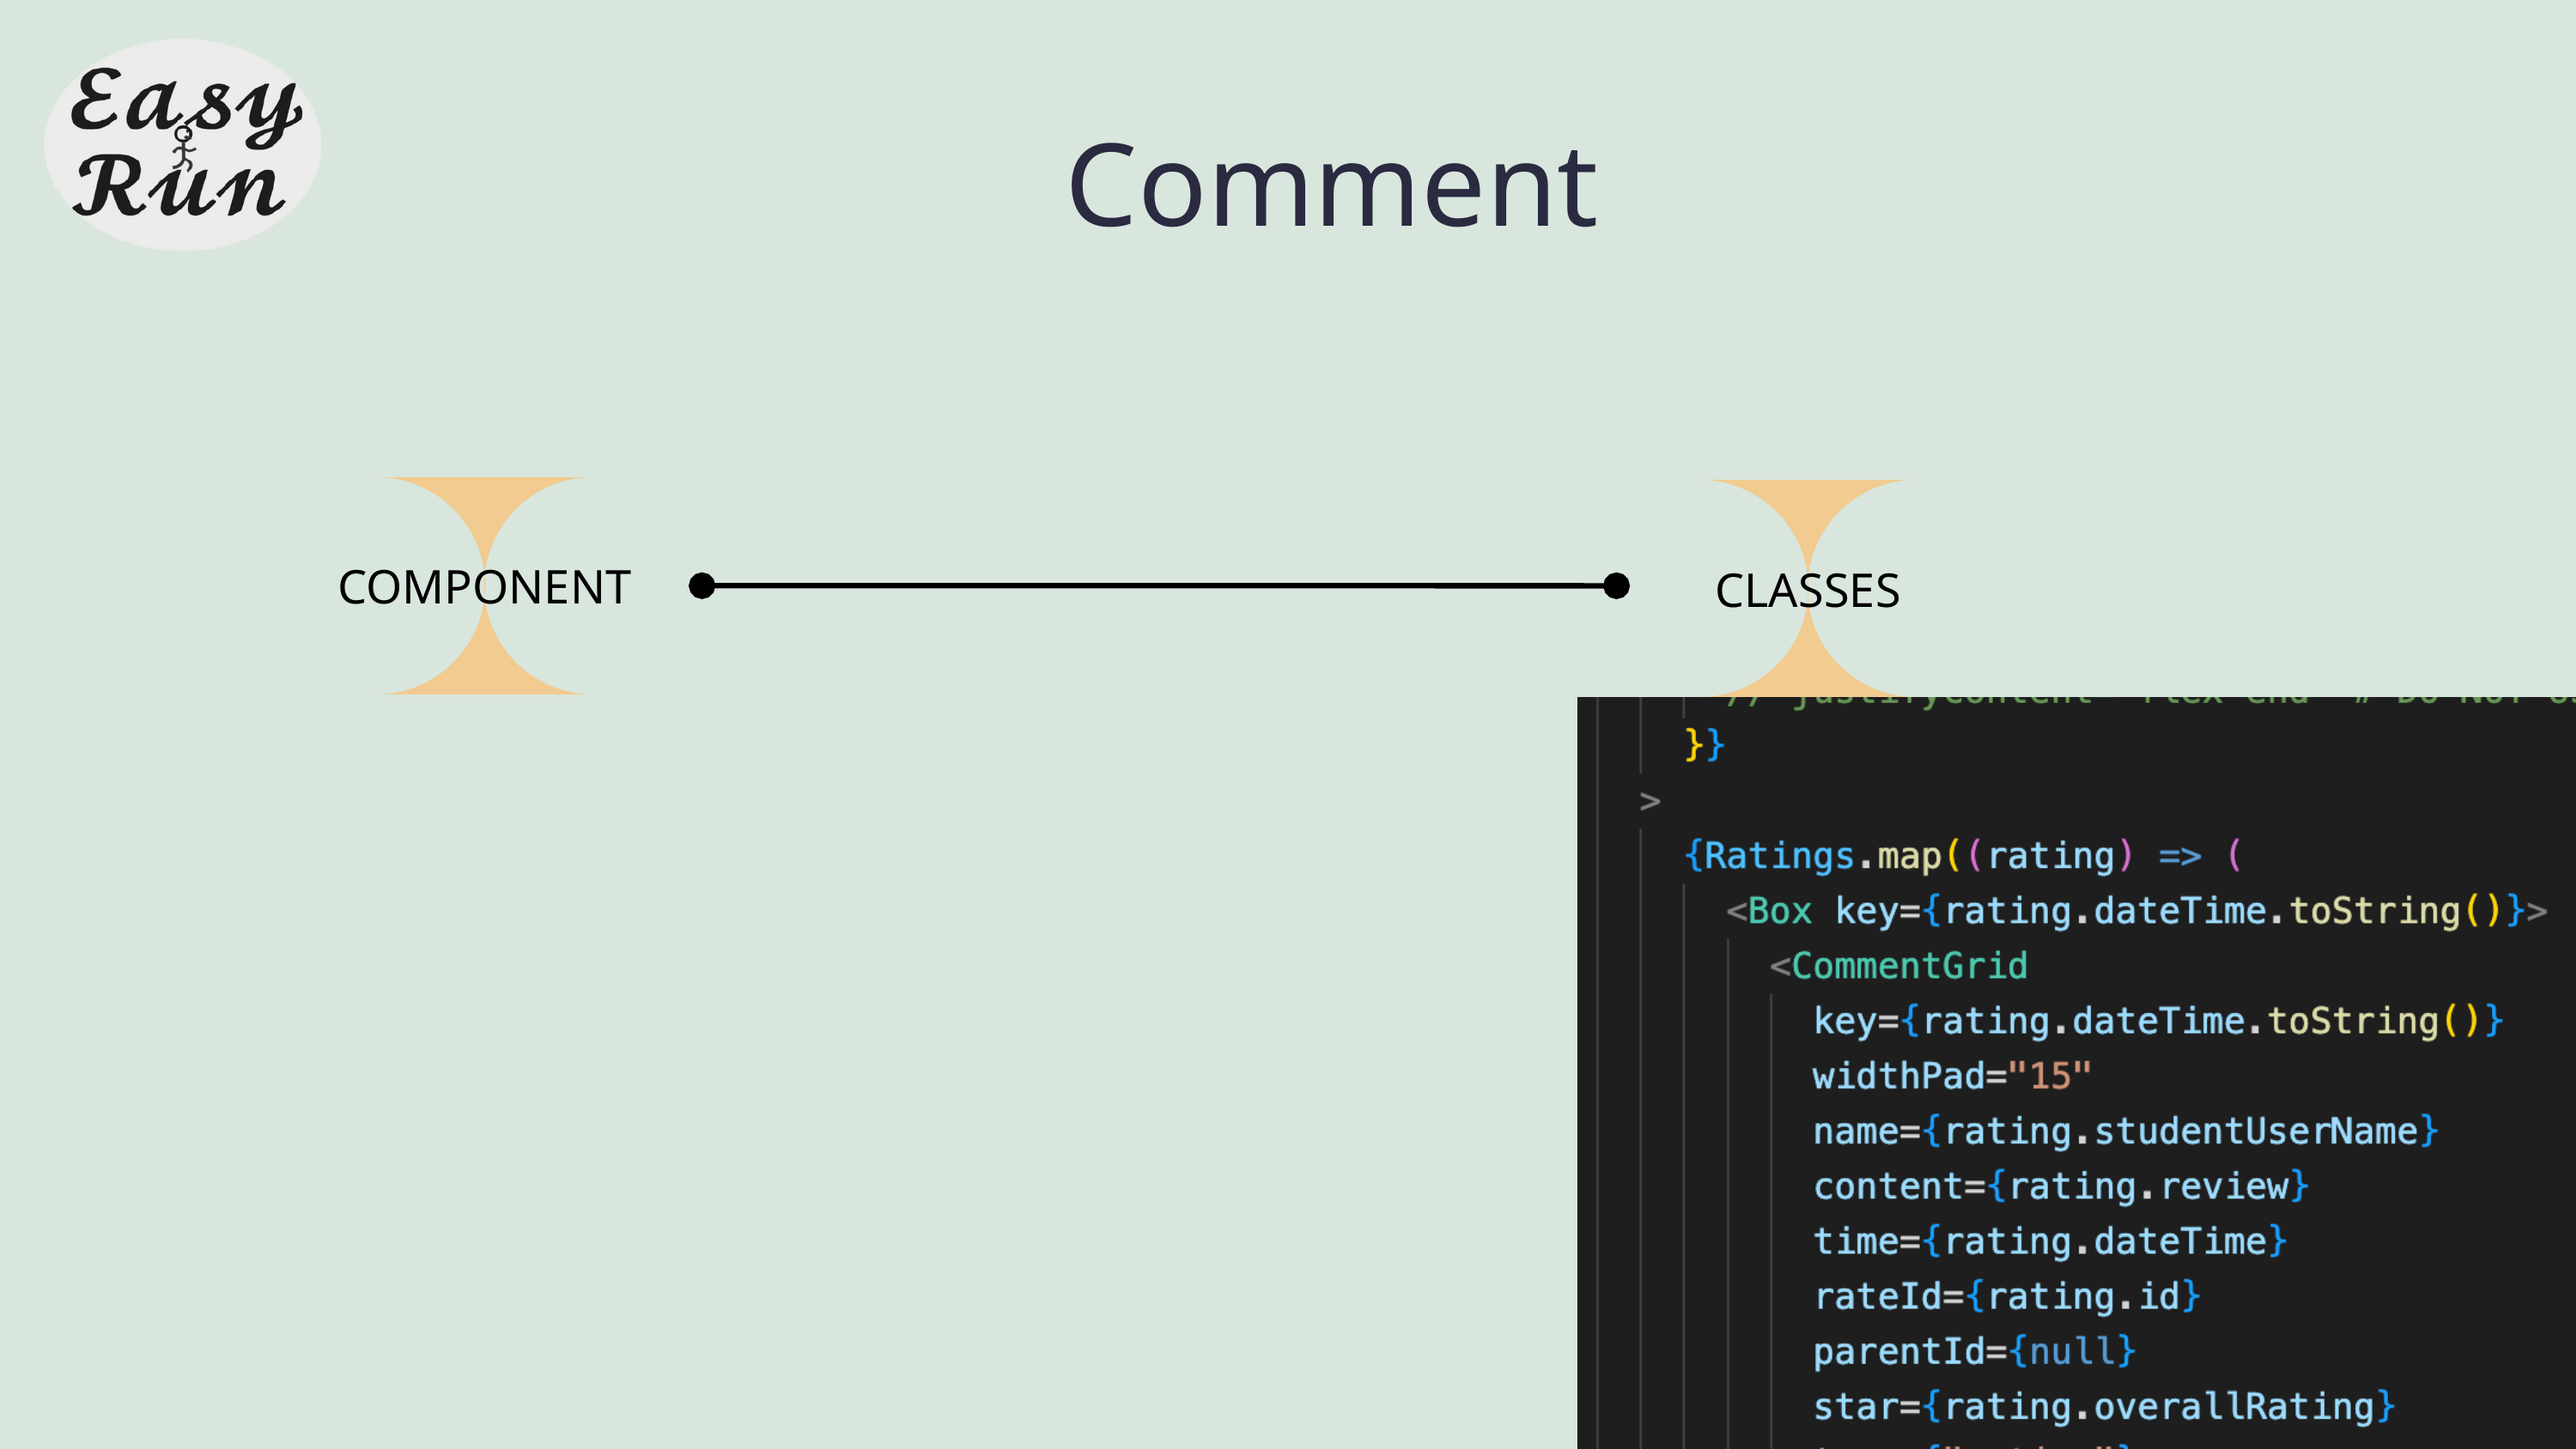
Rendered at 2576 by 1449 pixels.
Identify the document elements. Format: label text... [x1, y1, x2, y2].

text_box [267, 476, 702, 695]
picture [1577, 696, 2576, 1449]
text_box Comment [623, 112, 2101, 250]
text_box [1590, 479, 2026, 695]
text_box [708, 579, 1586, 592]
picture [44, 39, 322, 251]
